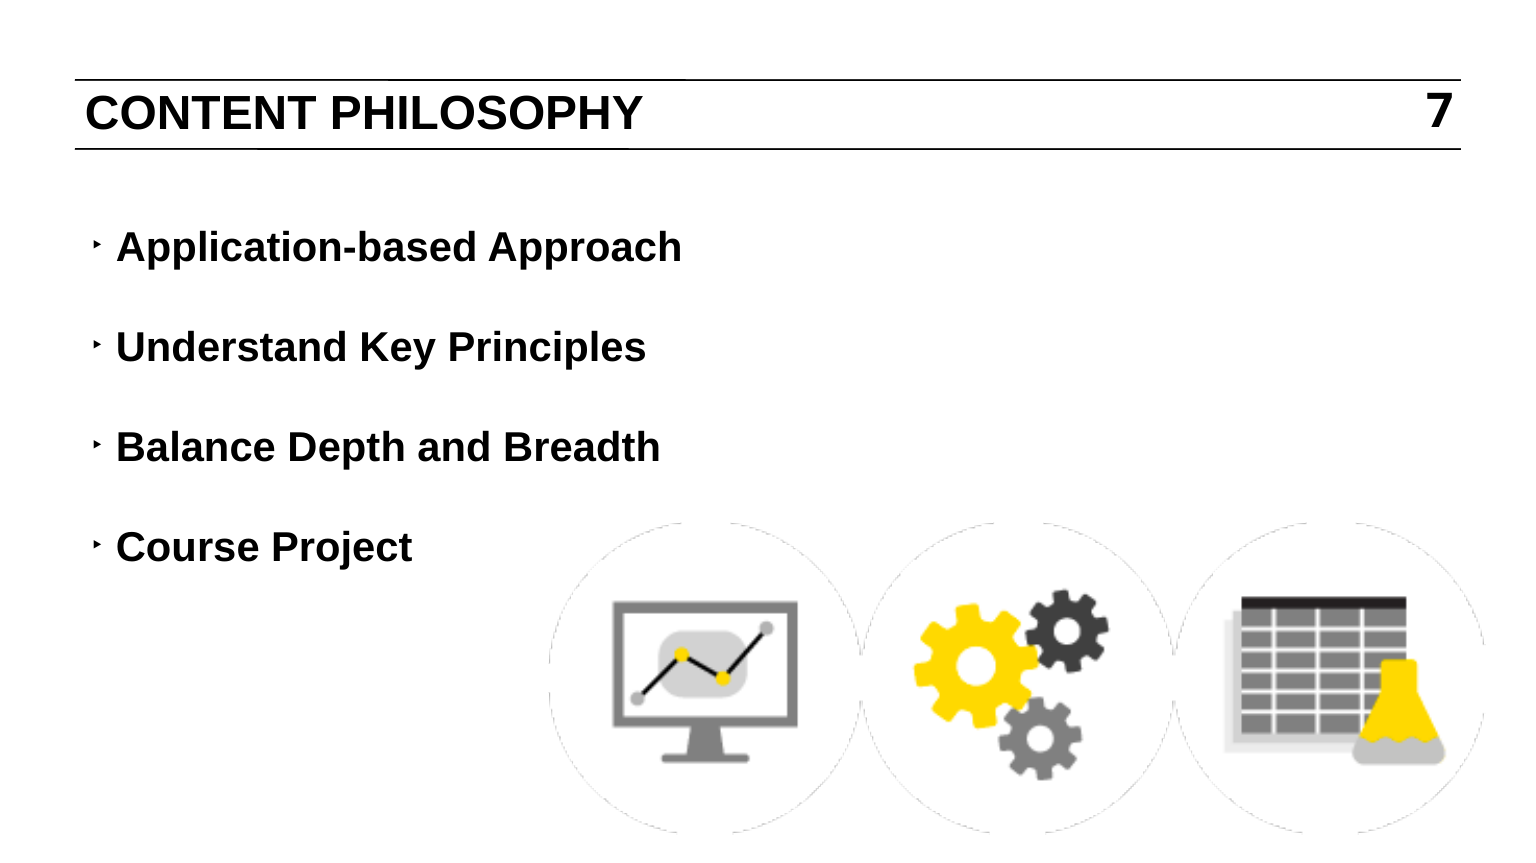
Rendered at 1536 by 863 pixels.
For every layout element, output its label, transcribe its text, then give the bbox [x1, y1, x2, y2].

list Application-based Approach Understand Key Principles Balance Depth and Breadth Course Project [76, 160, 1460, 823]
slide_number 7 [1424, 83, 1456, 142]
title CONTENT PHILOSOPHY [76, 82, 1369, 160]
picture [548, 521, 1487, 835]
